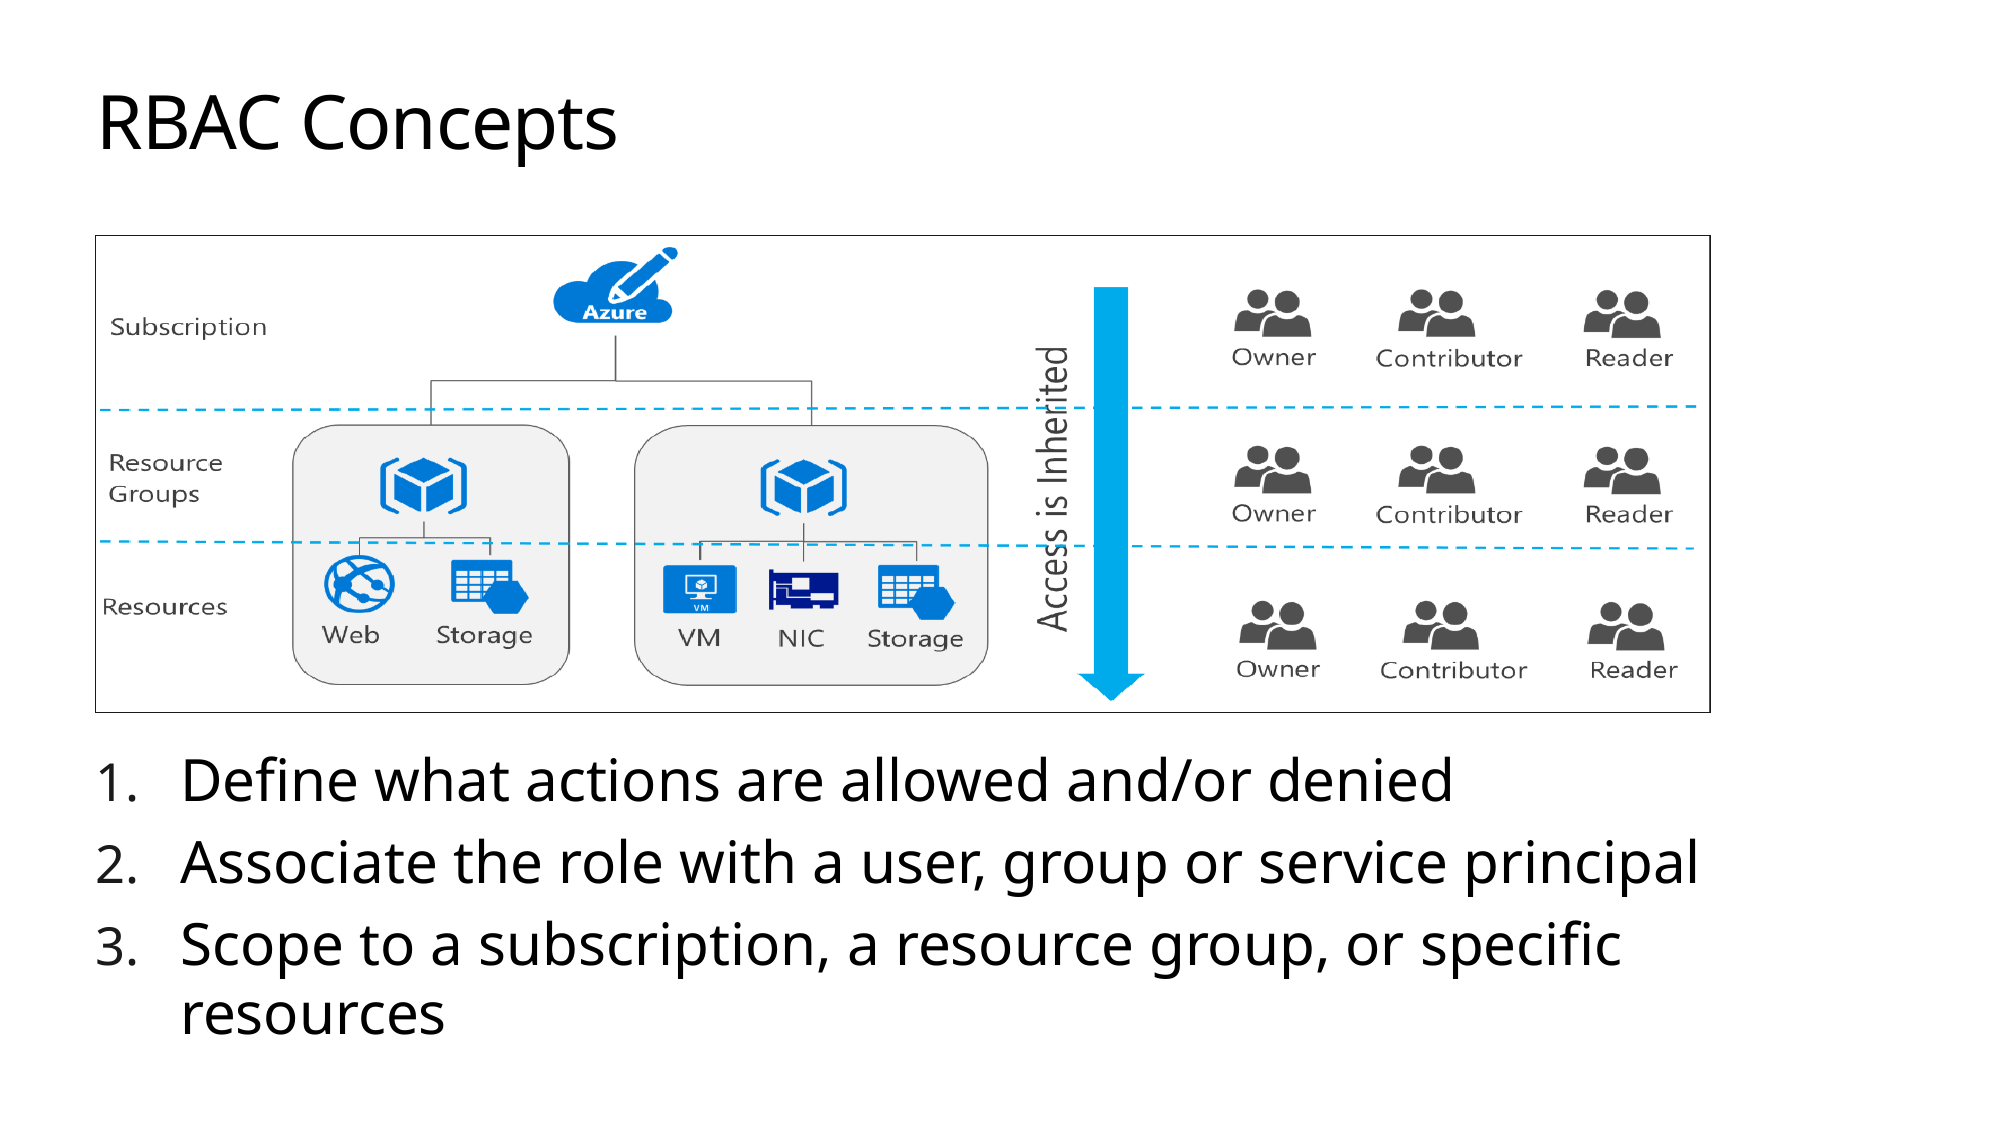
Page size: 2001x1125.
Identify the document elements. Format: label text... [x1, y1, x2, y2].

picture [95, 235, 1711, 714]
list Define what actions are allowed and/or denied Associate the role with a user, group or service principal Scope to a subscription, a resource group, or specific resources [95, 743, 1904, 984]
title RBAC Concepts [96, 75, 1904, 166]
